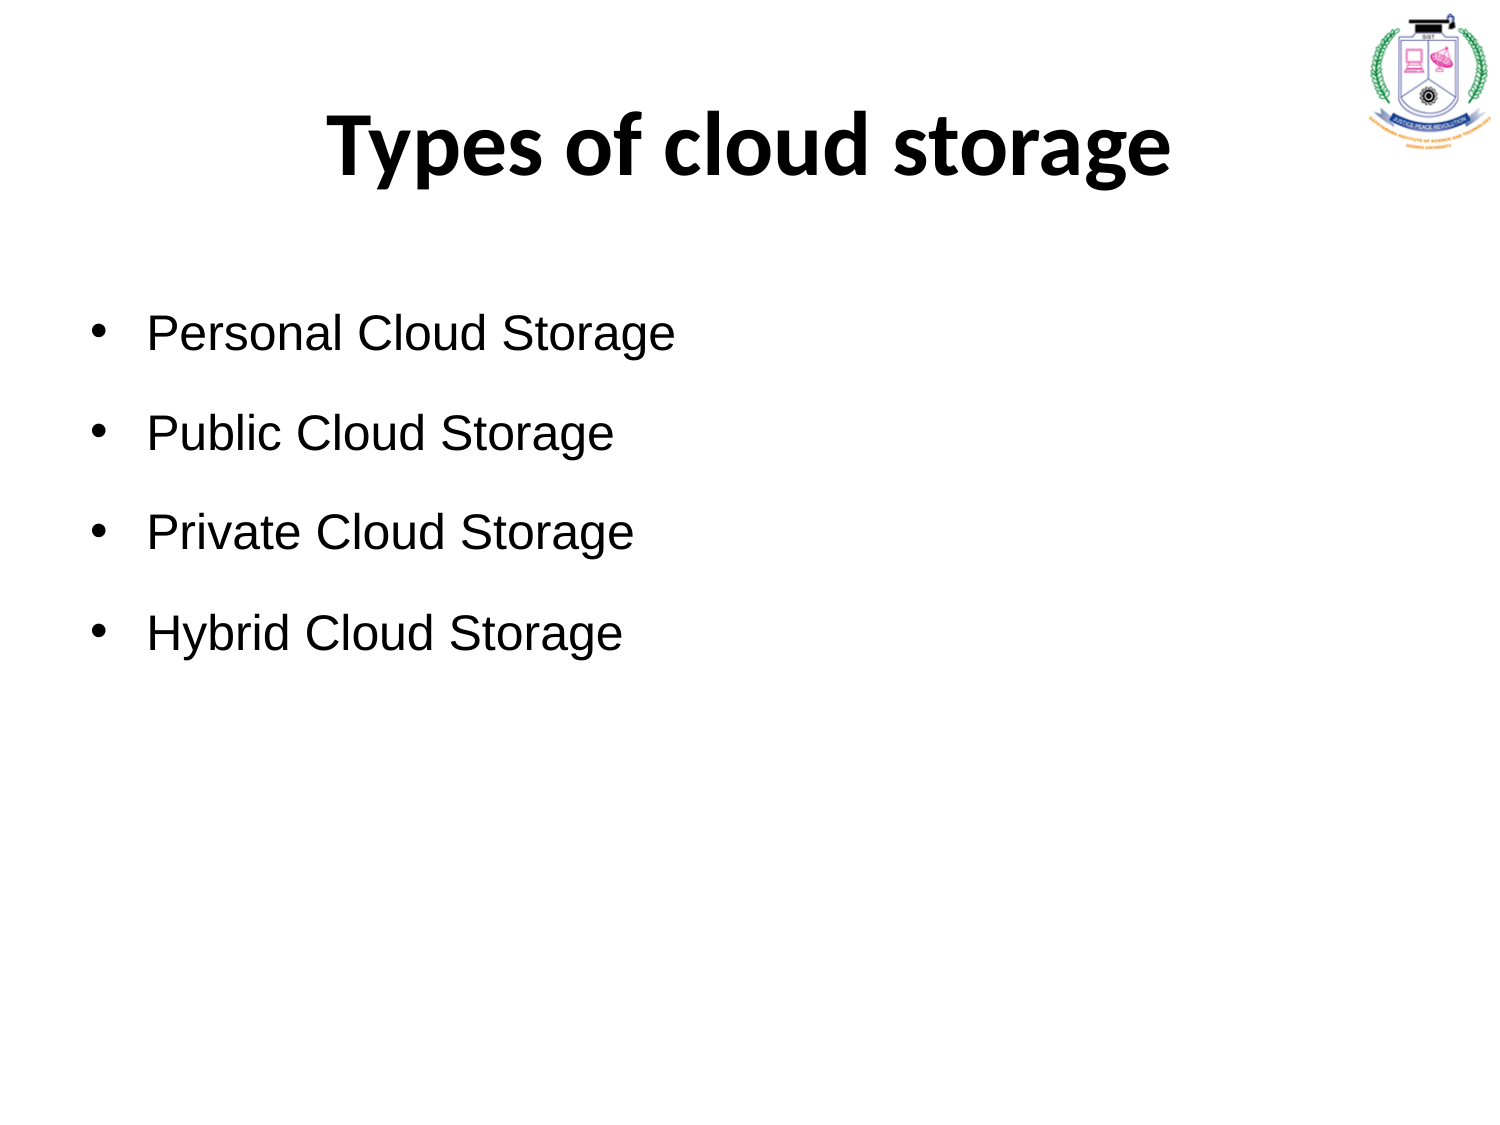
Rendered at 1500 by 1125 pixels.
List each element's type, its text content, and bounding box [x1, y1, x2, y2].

title Types of cloud storage [75, 45, 1425, 233]
list Personal Cloud Storage Public Cloud Storage Private Cloud Storage Hybrid Cloud Storage [75, 262, 1425, 1005]
picture [1360, 13, 1500, 156]
